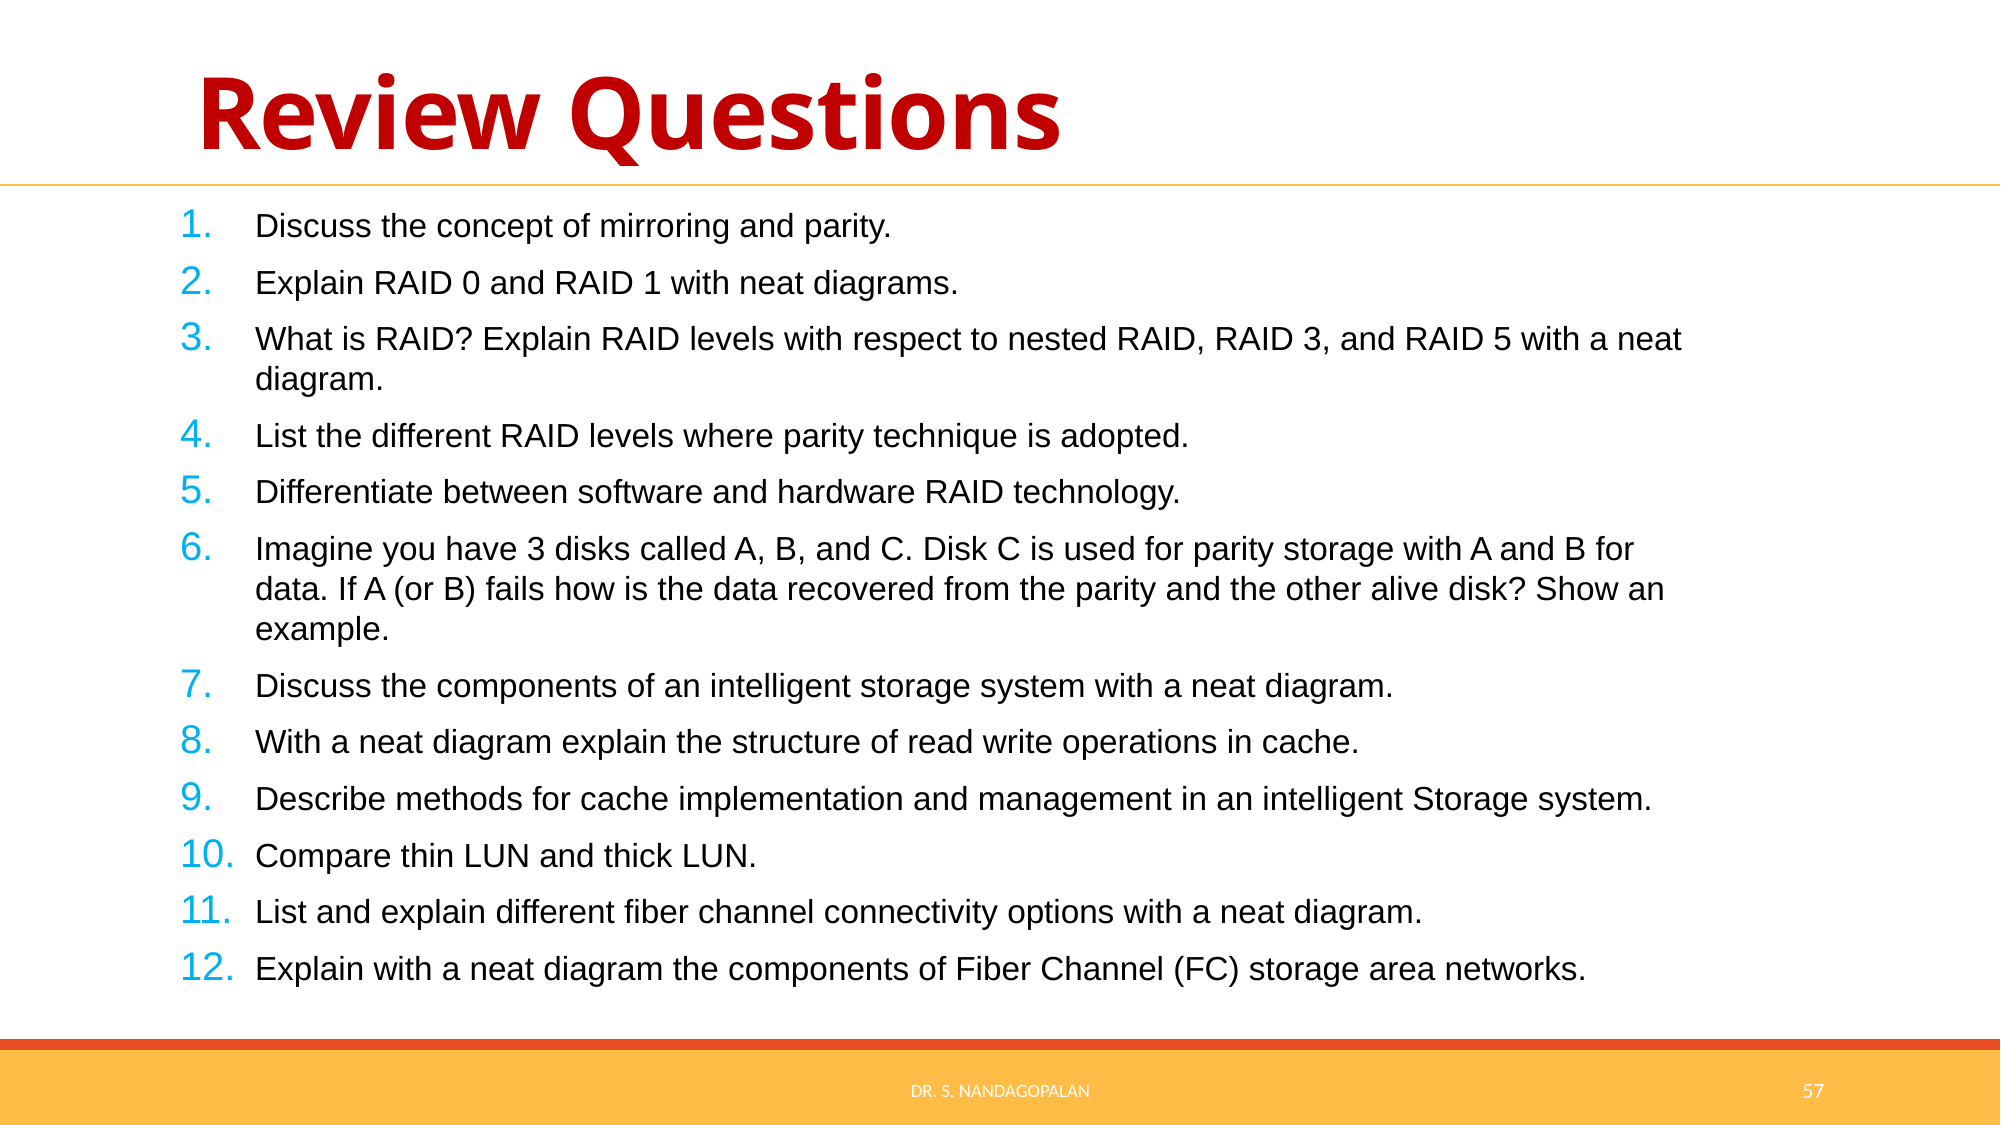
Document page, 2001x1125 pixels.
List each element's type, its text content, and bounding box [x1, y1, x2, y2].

title Review Questions [180, 47, 1691, 178]
list Discuss the concept of mirroring and parity. Explain RAID 0 and RAID 1 with neat diagrams. What is RAID? Explain RAID levels with respect to nested RAID, RAID 3, and RAID 5 with a neat diagram. List the different RAID levels where parity technique is adopted. Differentiate between software and hardware RAID technology. Imagine you have 3 disks called A, B, and C. Disk C is used for parity storage with A and B for data. If A (or B) fails how is the data recovered from the parity and the other alive disk? Show an example. Discuss the components of an intelligent storage system with a neat diagram. With a neat diagram explain the structure of read write operations in cache. Describe methods for cache implementation and management in an intelligent Storage system. Compare thin LUN and thick LUN. List and explain different fiber channel connectivity options with a neat diagram. Explain with a neat diagram the components of Fiber Channel (FC) storage area networks. [180, 196, 1691, 1038]
slide_number 57 [1624, 1059, 1840, 1120]
footer Dr. S. Nandagopalan [604, 1059, 1396, 1120]
